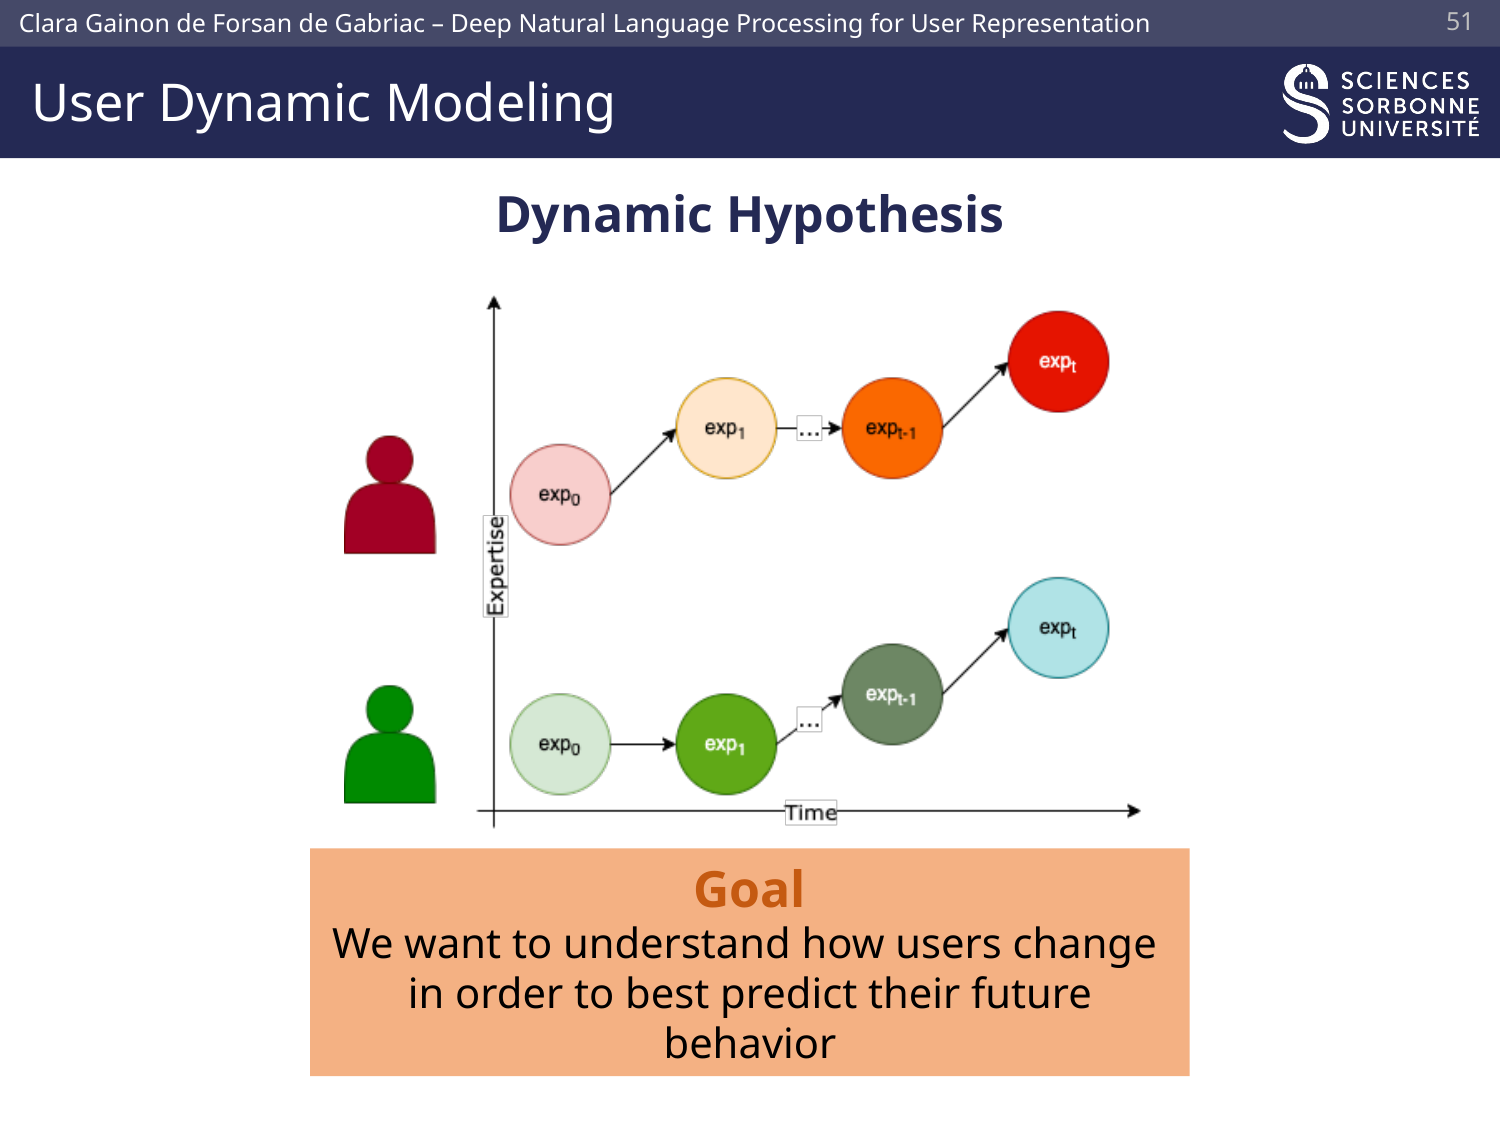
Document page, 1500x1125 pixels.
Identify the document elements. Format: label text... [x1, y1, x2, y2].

picture [344, 283, 1156, 842]
text_box Dynamic Hypothesis [440, 175, 1060, 250]
text_box Goal We want to understand how users change in order to best predict their future behavior [310, 848, 1190, 1077]
title User Dynamic Modeling [16, 48, 1266, 161]
slide_number 50 [1411, 0, 1490, 54]
